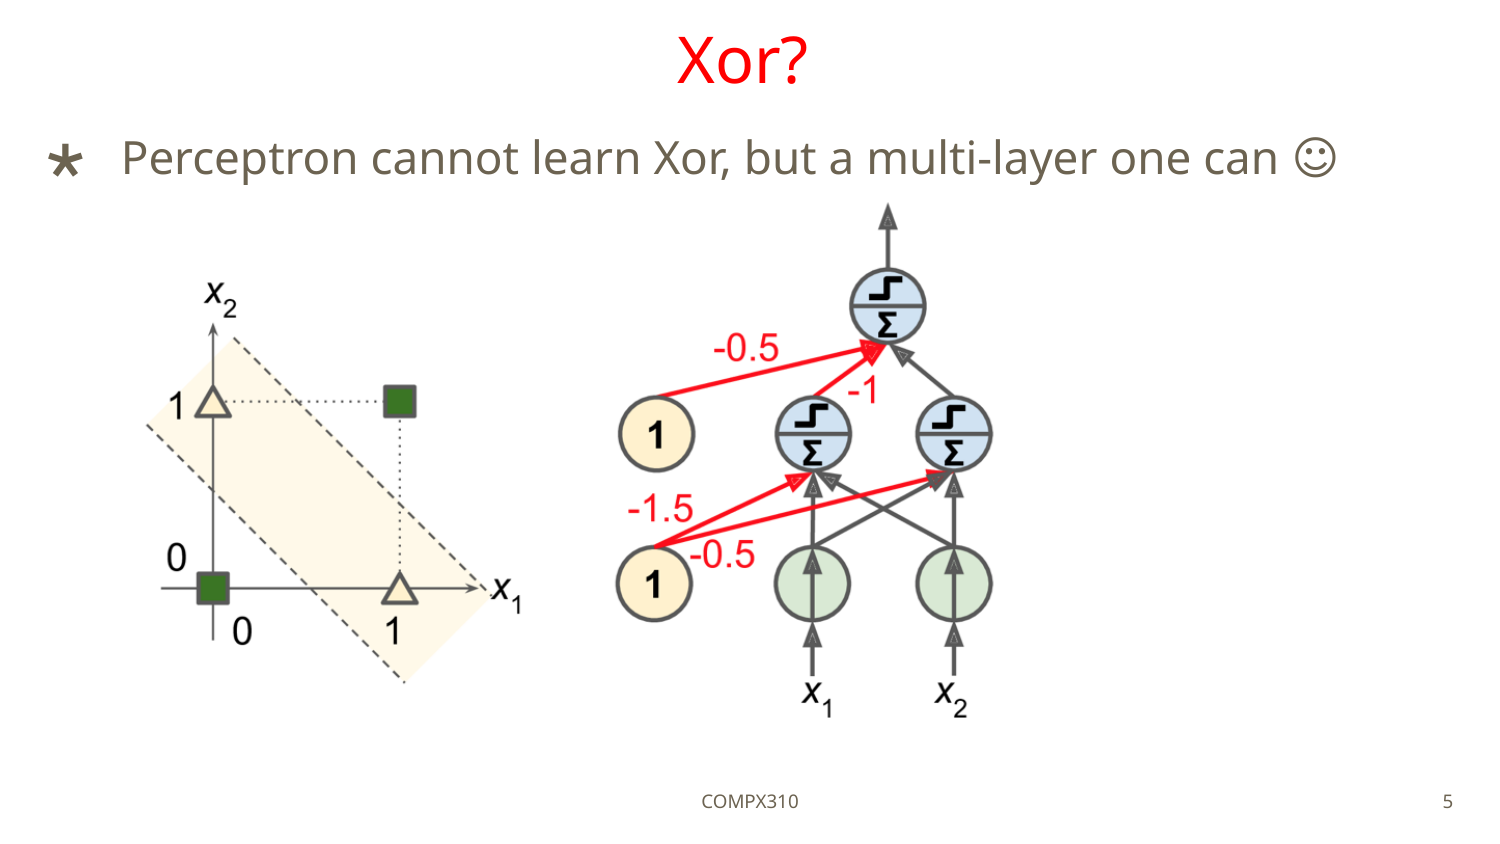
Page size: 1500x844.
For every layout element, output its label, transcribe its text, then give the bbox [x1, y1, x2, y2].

picture [125, 190, 1010, 729]
slide_number 5 [1118, 782, 1469, 827]
list Perceptron cannot learn Xor, but a multi-layer one can ☺ [30, 113, 1456, 754]
footer COMPX310 [512, 782, 988, 827]
title Xor? [30, 11, 1456, 106]
